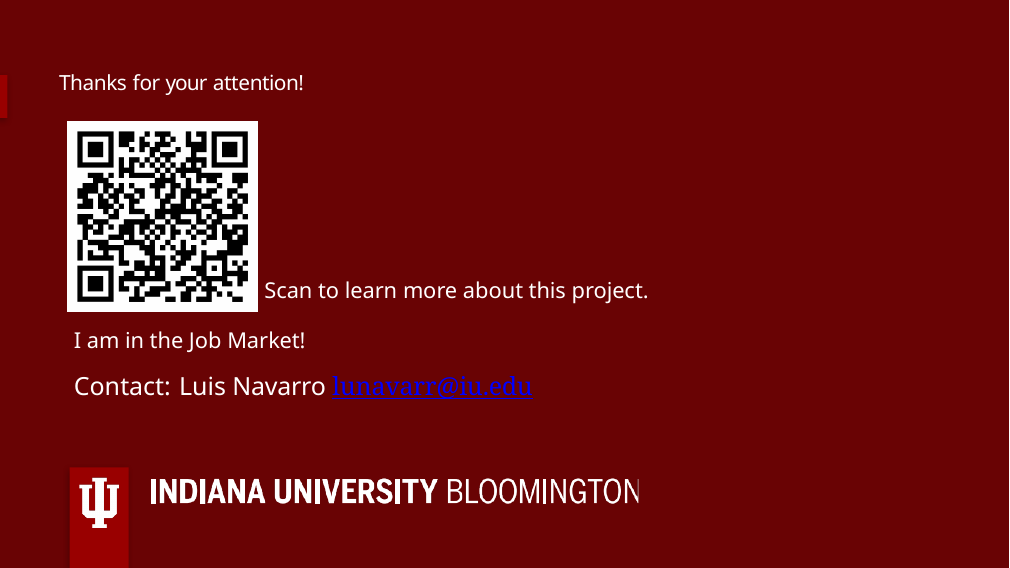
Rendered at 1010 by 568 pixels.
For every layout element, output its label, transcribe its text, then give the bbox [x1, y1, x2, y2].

text_box Contact: Luis Navarro lunavarr@iu.edu [59, 363, 565, 413]
picture [67, 121, 258, 312]
list Thanks for your attention! [59, 75, 927, 390]
text_box Scan to learn more about this project. [263, 268, 756, 310]
text_box I am in the Job Market! [59, 319, 565, 361]
